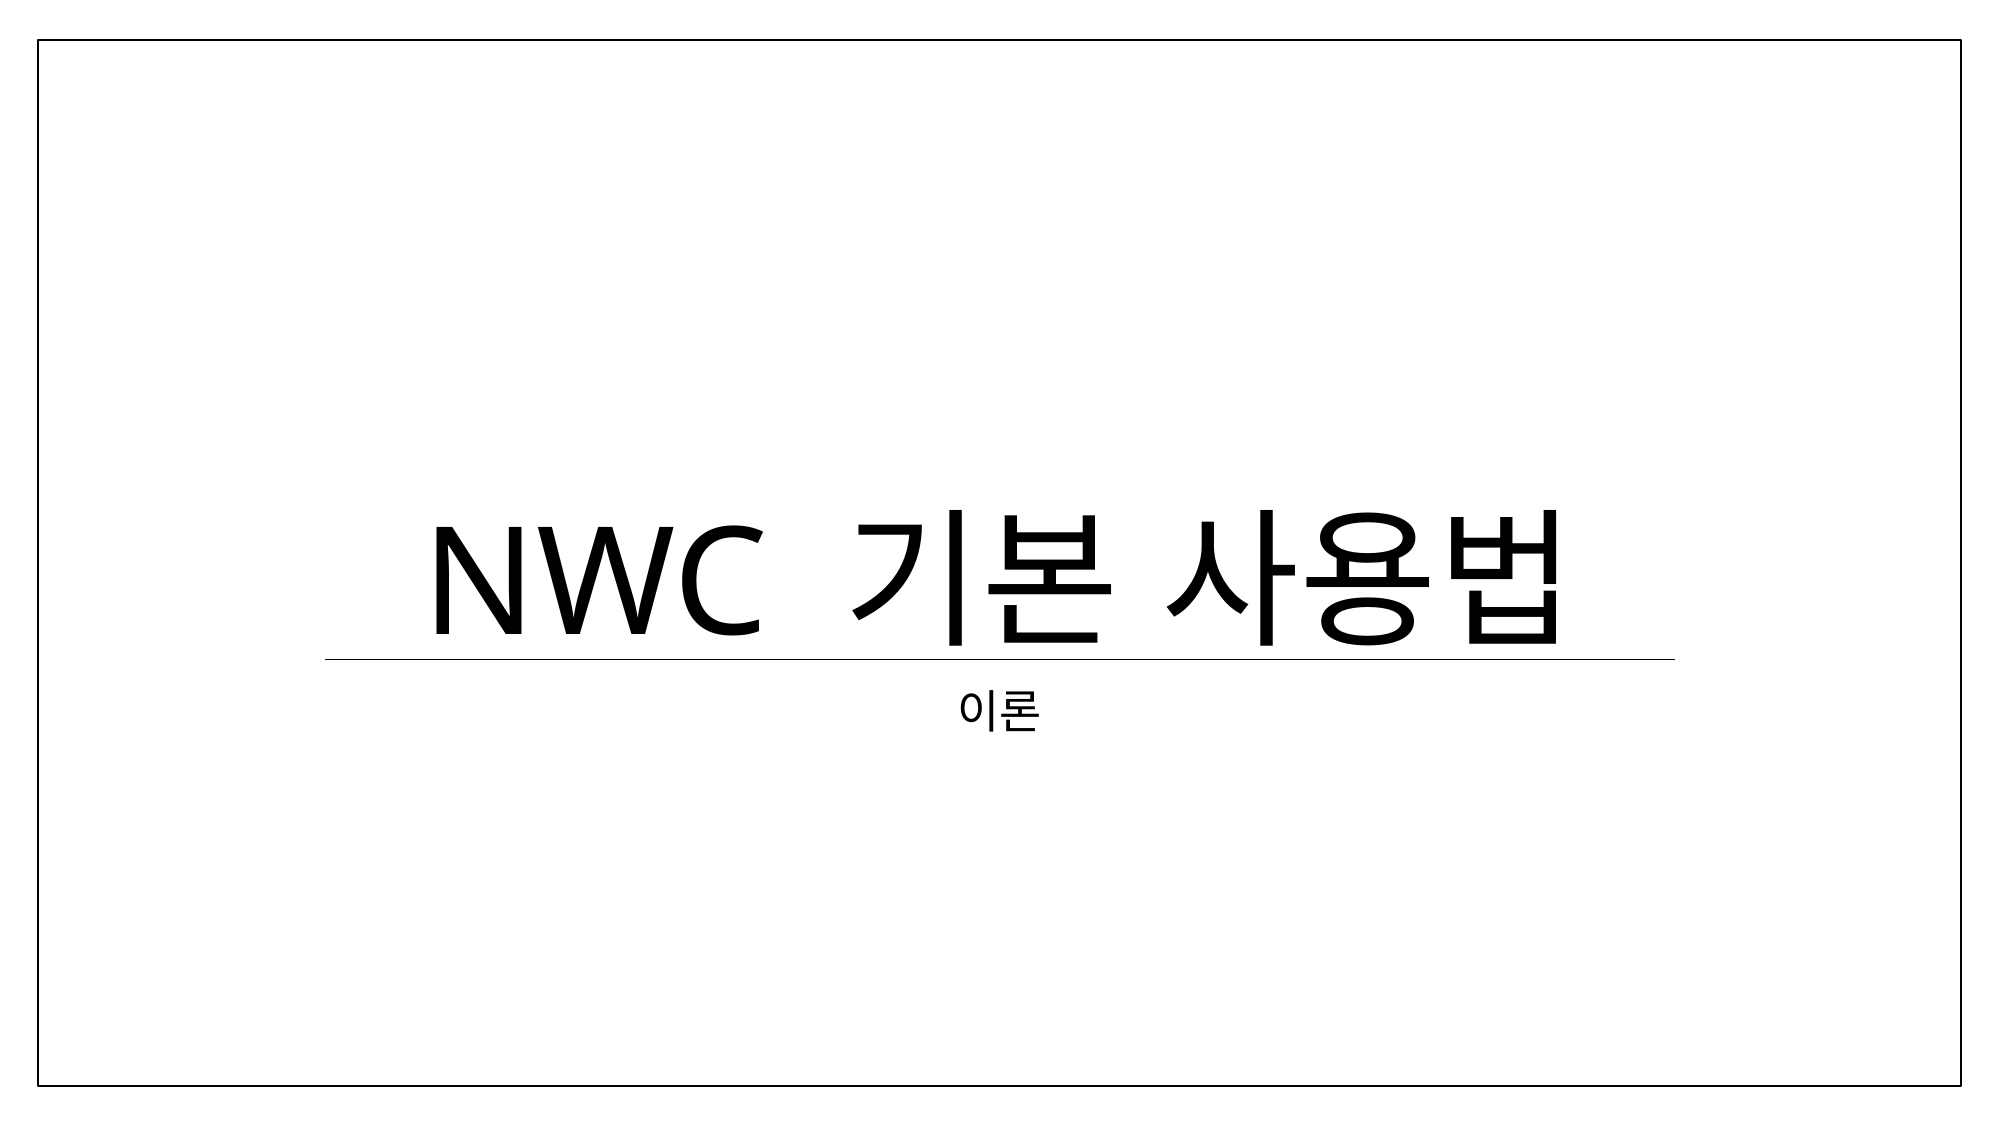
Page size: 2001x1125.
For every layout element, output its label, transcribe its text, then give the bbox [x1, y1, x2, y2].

title NWC 기본 사용법 [181, 192, 1817, 673]
list 이론 [280, 681, 1719, 906]
